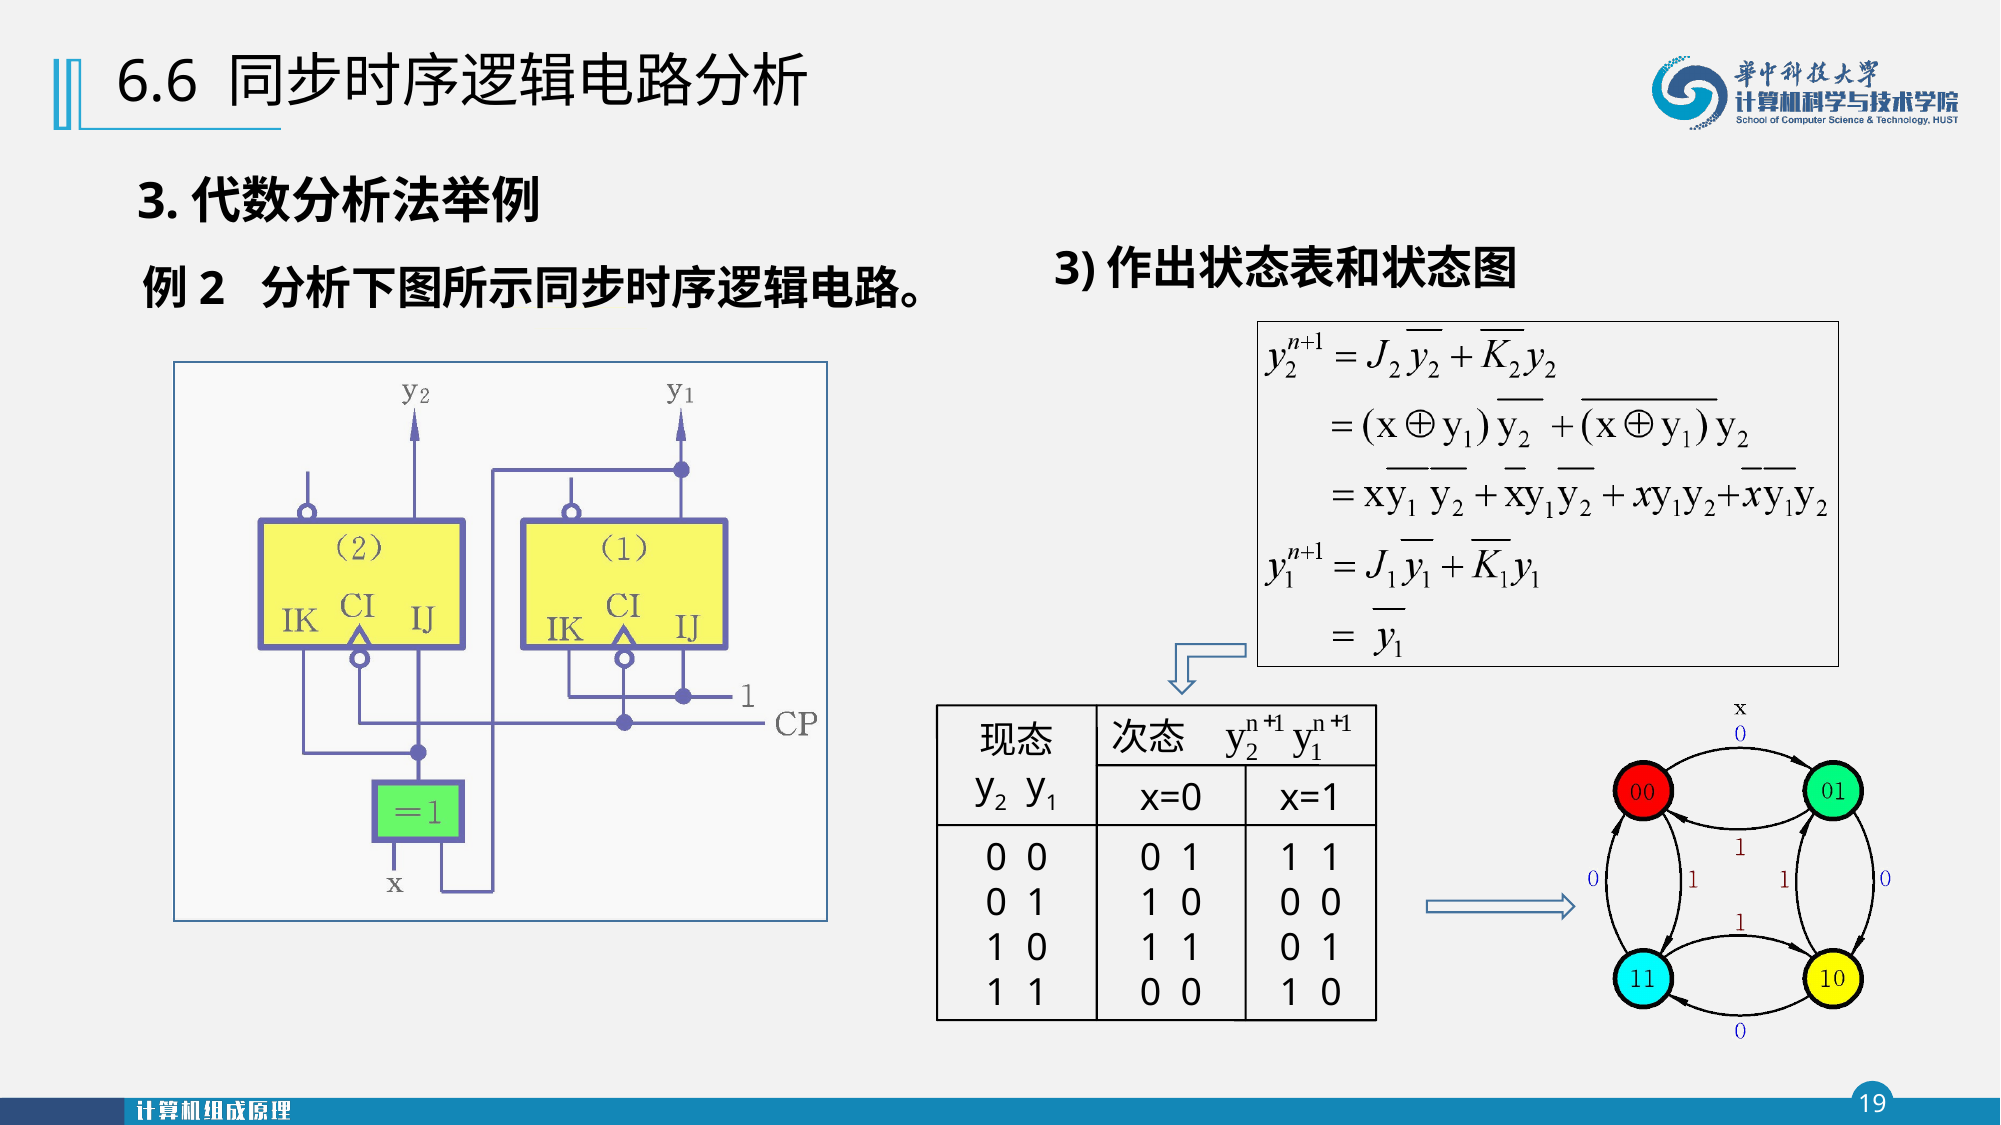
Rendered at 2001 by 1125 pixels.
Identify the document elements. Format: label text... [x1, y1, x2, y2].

picture [1652, 56, 1958, 130]
picture [1652, 56, 1678, 81]
text_box 3)作出状态表和状态图 [1039, 215, 1565, 302]
text_box 3.代数分析法举例 [122, 161, 557, 236]
text_box 6.6 同步时序逻辑电路分析 [101, 31, 1306, 134]
text_box [1167, 643, 1247, 696]
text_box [172, 361, 827, 922]
text_box 例2 分析下图所示同步时序逻辑电路。 [101, 251, 973, 321]
text_box [1425, 892, 1576, 921]
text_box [937, 705, 1377, 1021]
picture [1576, 693, 1898, 1045]
picture [1257, 321, 1839, 667]
